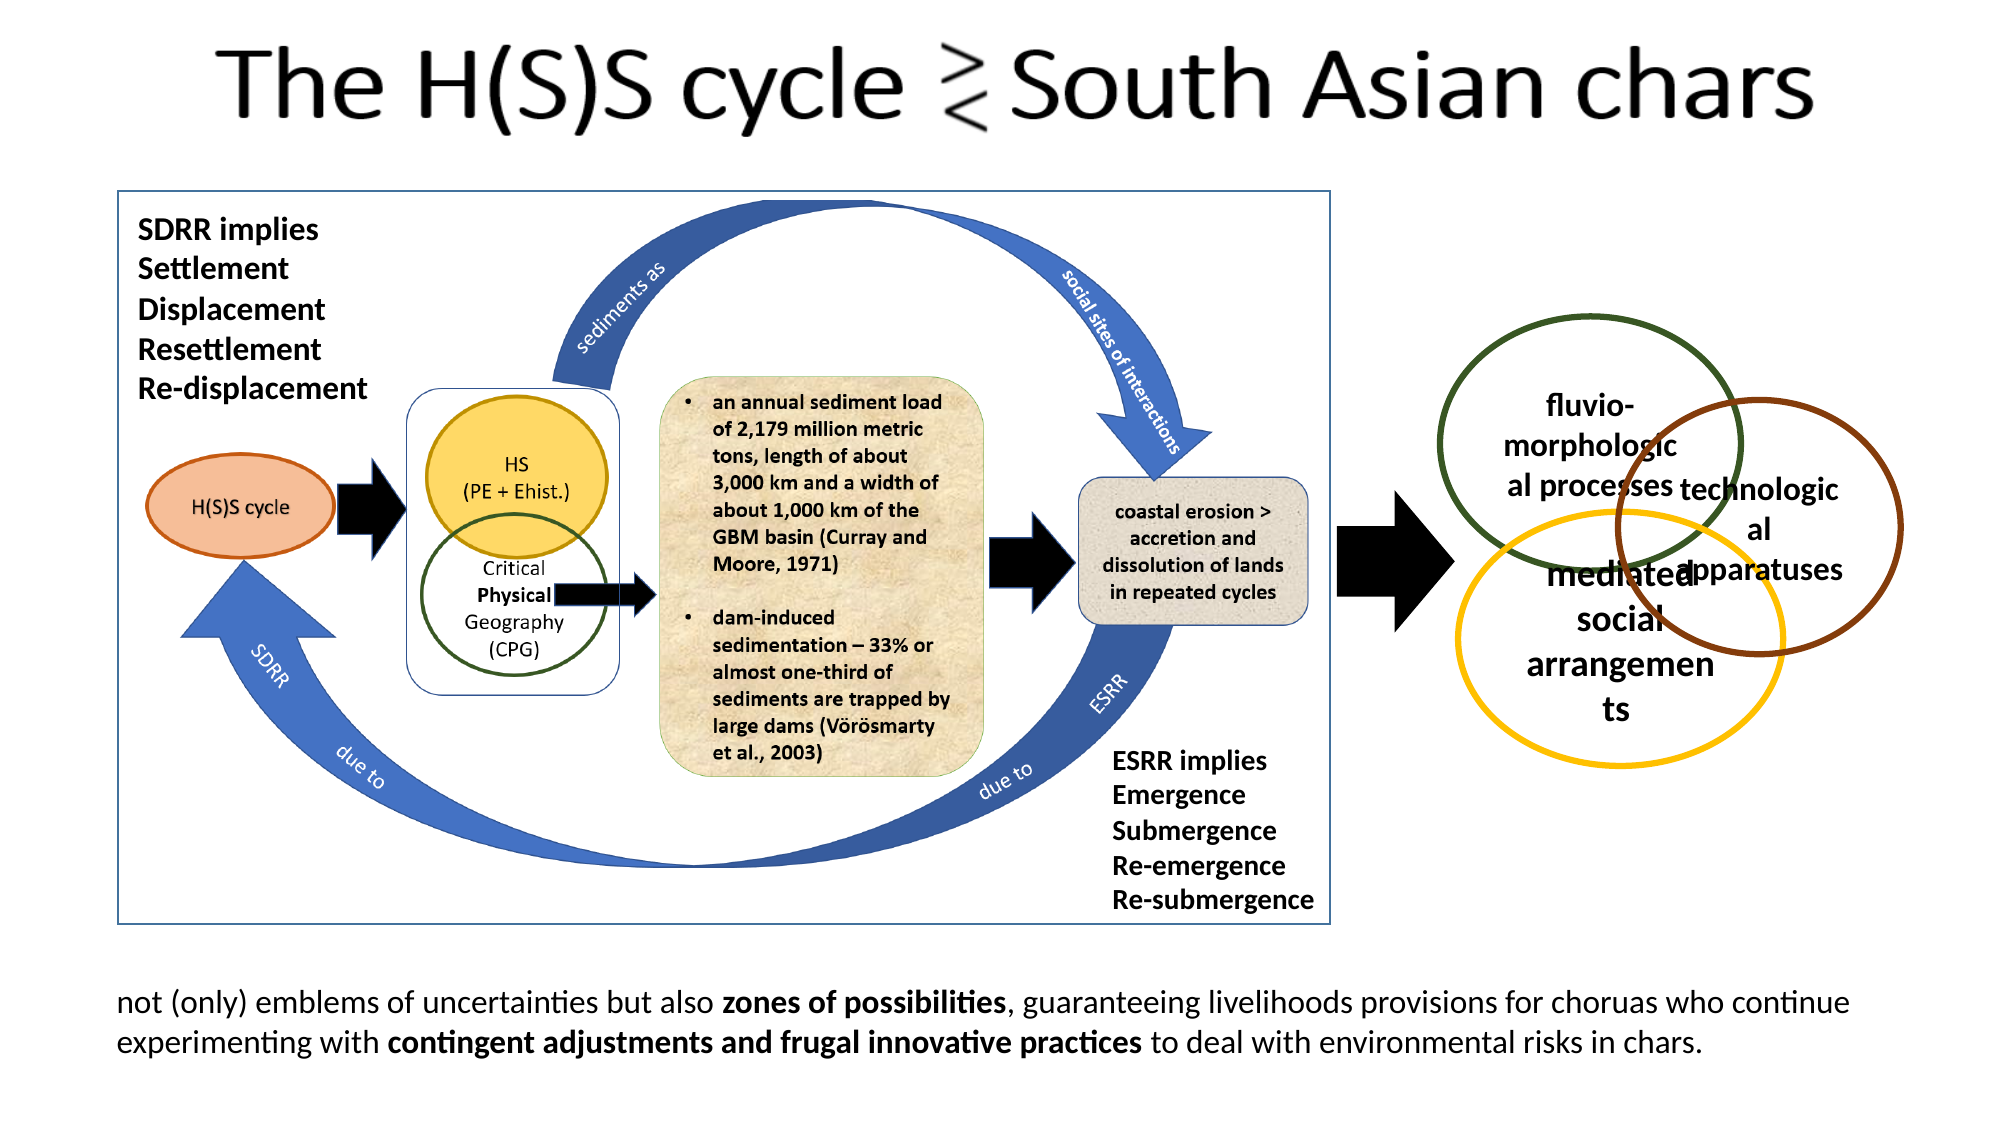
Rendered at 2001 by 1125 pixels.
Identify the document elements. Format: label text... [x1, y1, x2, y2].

text_box not (only) emblems of uncertainties but also zones of possibilities, guaranteeing livelihoods provisions for choruas who continue experimenting with contingent adjustments and frugal innovative practices to deal with environmental risks in chars. [101, 972, 2000, 1068]
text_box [117, 190, 1901, 925]
picture [202, 13, 1874, 170]
